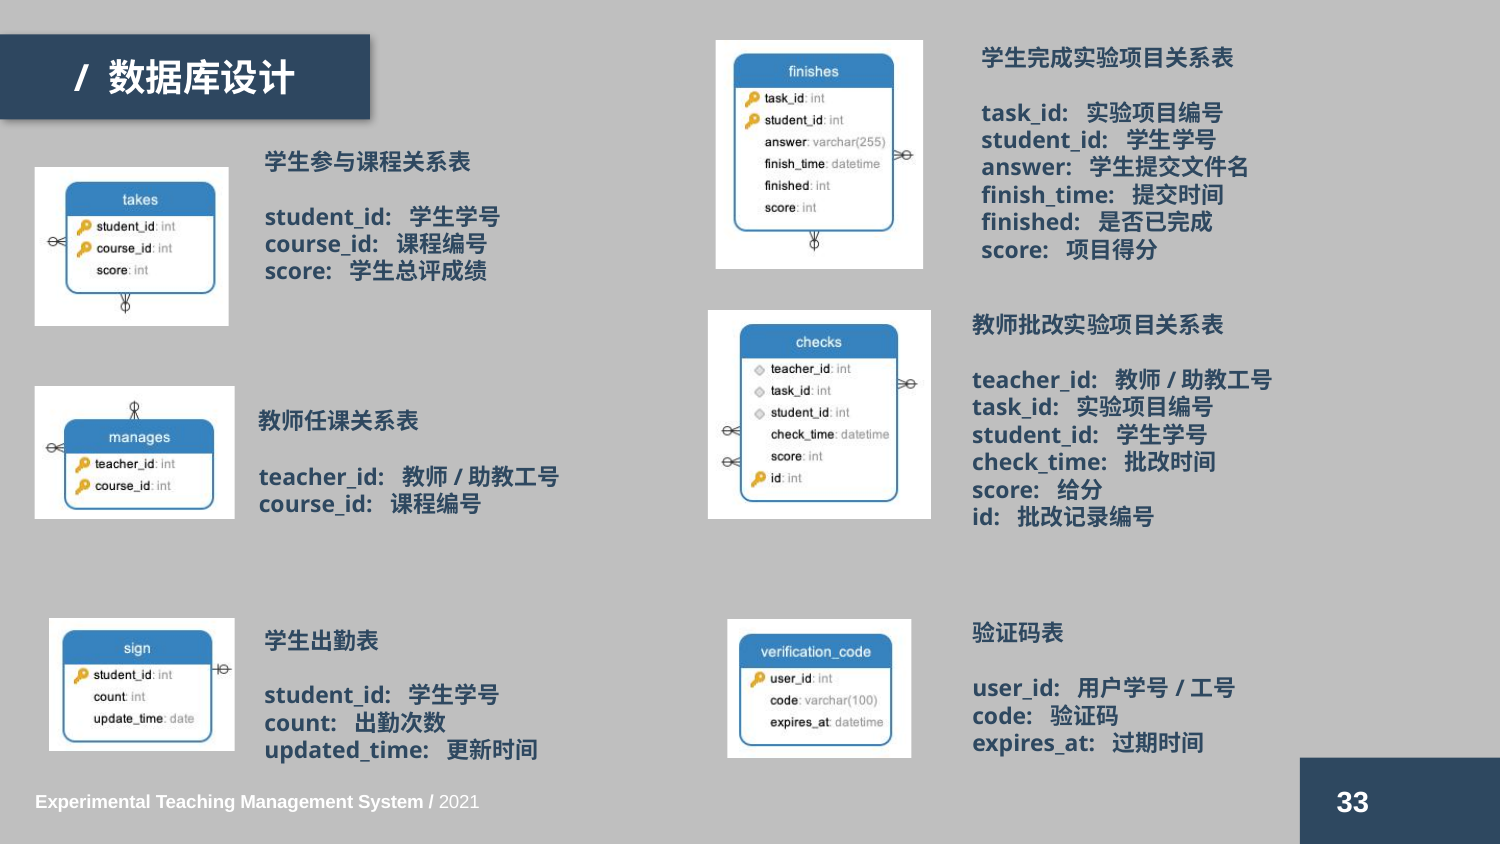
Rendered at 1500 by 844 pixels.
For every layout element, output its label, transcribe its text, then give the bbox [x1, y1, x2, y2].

text_box 教师任课关系表 teacher_id: 教师/助教工号 course_id: 课程编号 [244, 399, 576, 525]
text_box / 数据库设计 [0, 32, 372, 122]
text_box 验证码表 user_id: 用户学号/工号 code: 验证码 expires_at: 过期时间 [957, 611, 1252, 764]
text_box 33 [1321, 776, 1398, 826]
picture [48, 618, 235, 751]
picture [726, 619, 912, 758]
text_box 教师批改实验项目关系表 teacher_id: 教师/助教工号 task_id: 实验项目编号 student_id: 学生学号 check_time: 批改时间 score: 给分 id: 批改记录编号 [957, 303, 1289, 538]
picture [34, 386, 235, 519]
picture [715, 40, 924, 269]
text_box 学生参与课程关系表 student_id: 学生学号 course_id: 课程编号 score: 学生总评成绩 [249, 139, 516, 292]
text_box Experimental Teaching Management System / 2021 [20, 782, 506, 820]
text_box 学生完成实验项目关系表 task_id: 实验项目编号 student_id: 学生学号 answer: 学生提交文件名 finish_time: 提交时间 finished: 是否已完成 score: 项目得分 [966, 35, 1266, 271]
text_box [1298, 755, 1500, 844]
picture [34, 167, 229, 326]
picture [707, 310, 932, 519]
text_box 学生出勤表 student_id: 学生学号 count: 出勤次数 updated_time: 更新时间 [249, 618, 554, 771]
